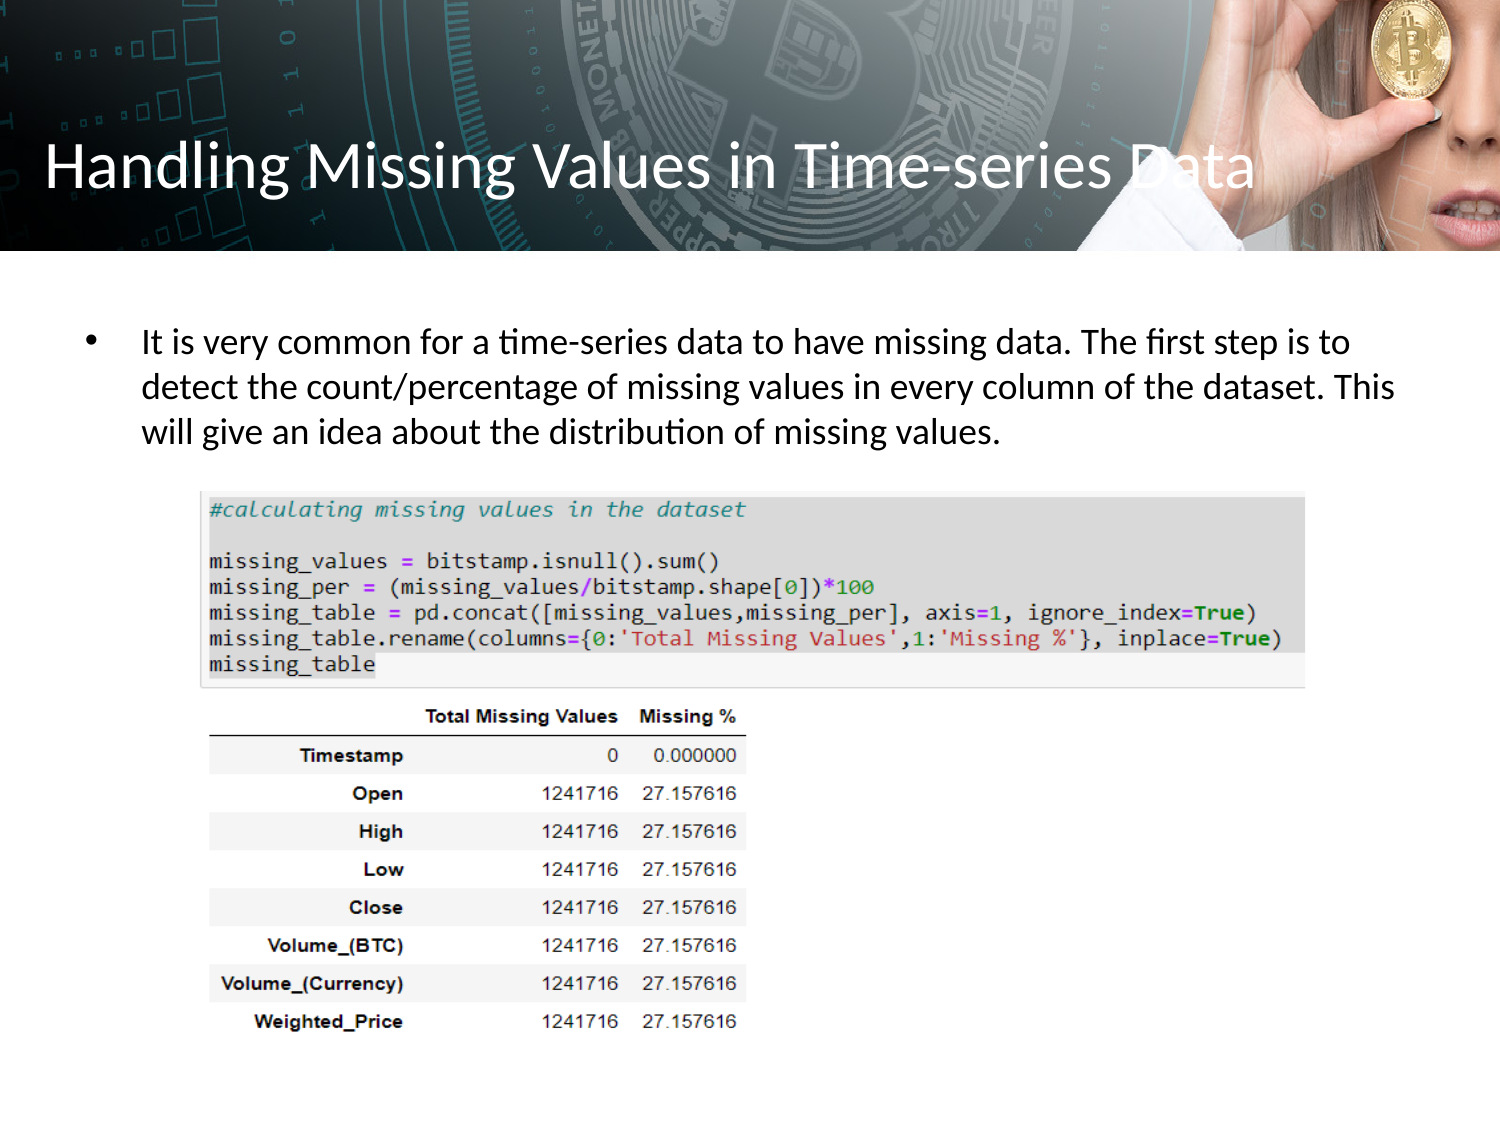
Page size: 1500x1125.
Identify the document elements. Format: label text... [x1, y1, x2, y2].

picture [0, 0, 1500, 1125]
title Handling Missing Values in Time-series Data [29, 78, 1383, 246]
list It is very common for a time-series data to have missing data. The first step is to detect the count/percentage of missing values in every column of the dataset. This will give an idea about the distribution of missing values. [70, 309, 1423, 993]
